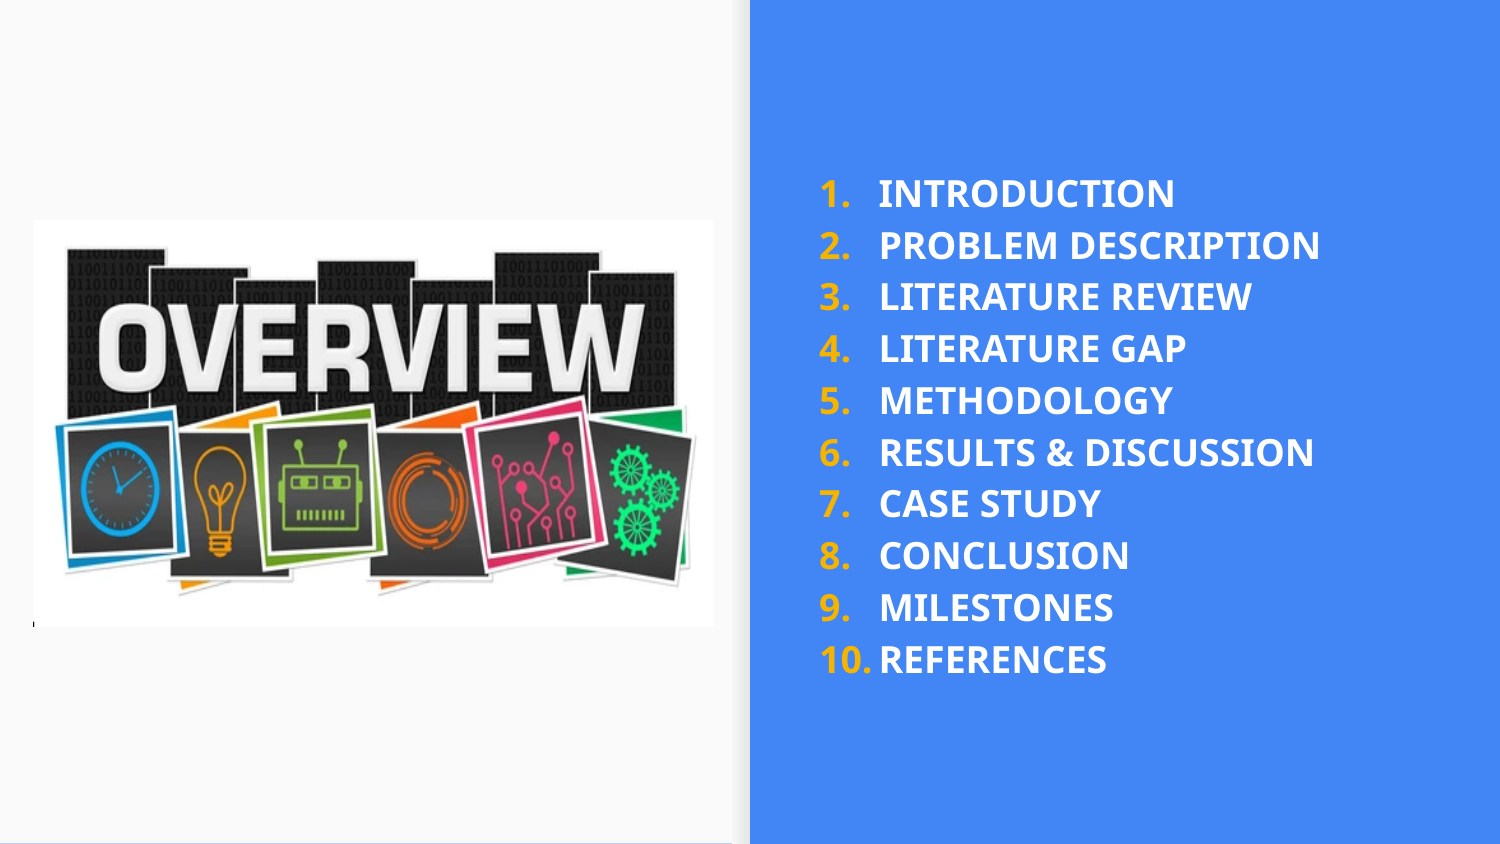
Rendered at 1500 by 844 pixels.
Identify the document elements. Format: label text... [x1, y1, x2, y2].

picture [32, 193, 714, 627]
list INTRODUCTION PROBLEM DESCRIPTION LITERATURE REVIEW LITERATURE GAP METHODOLOGY RESULTS & DISCUSSION CASE STUDY CONCLUSION MILESTONES REFERENCES [788, 118, 1455, 725]
